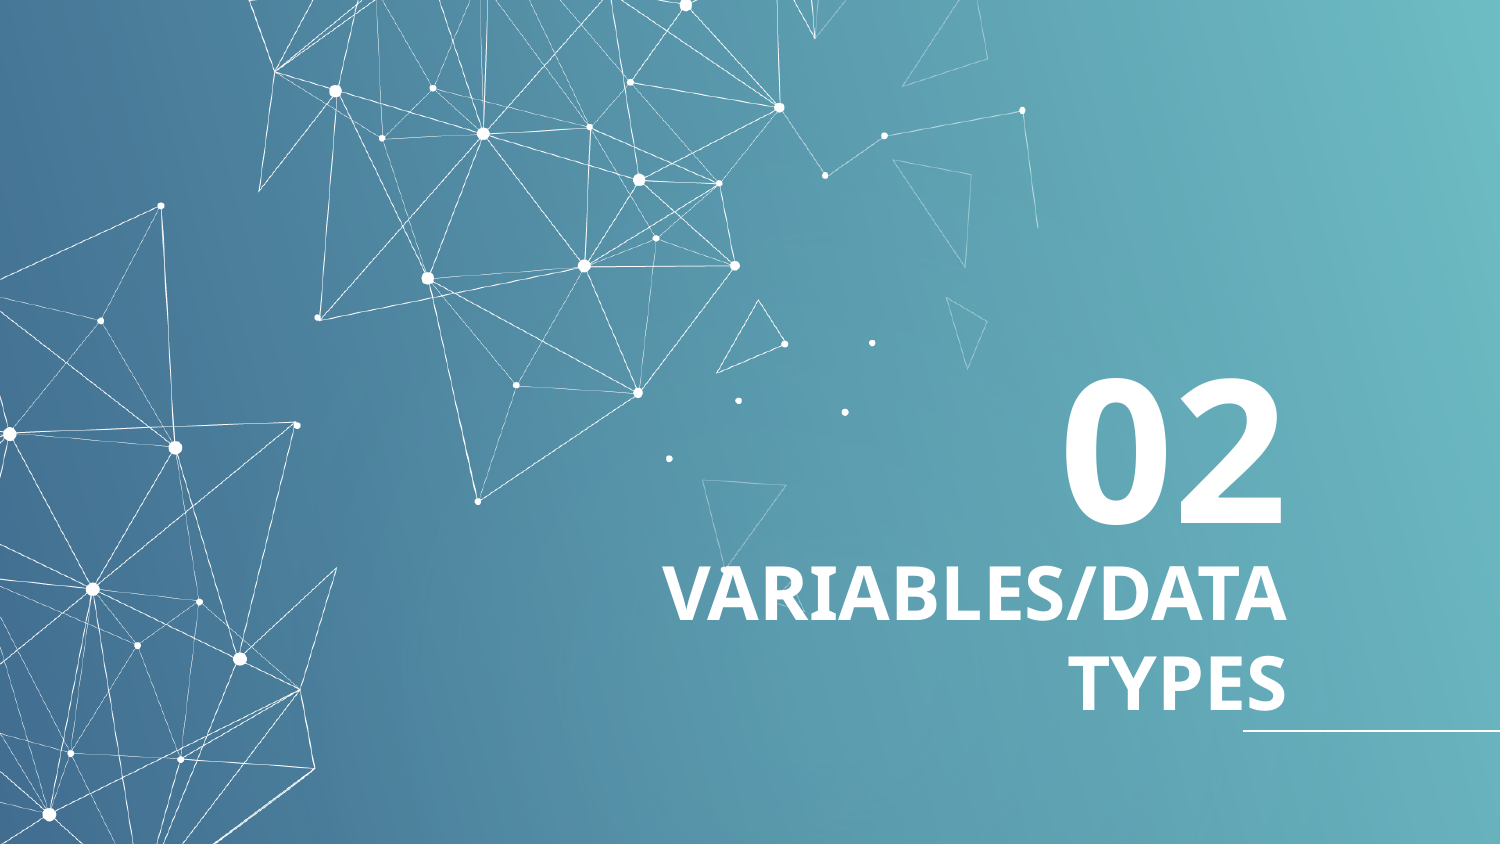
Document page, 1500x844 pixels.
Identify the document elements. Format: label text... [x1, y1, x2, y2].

title VARIABLES/DATA TYPES [450, 432, 1304, 748]
picture [0, 0, 1500, 844]
title 02 [814, 381, 1304, 505]
